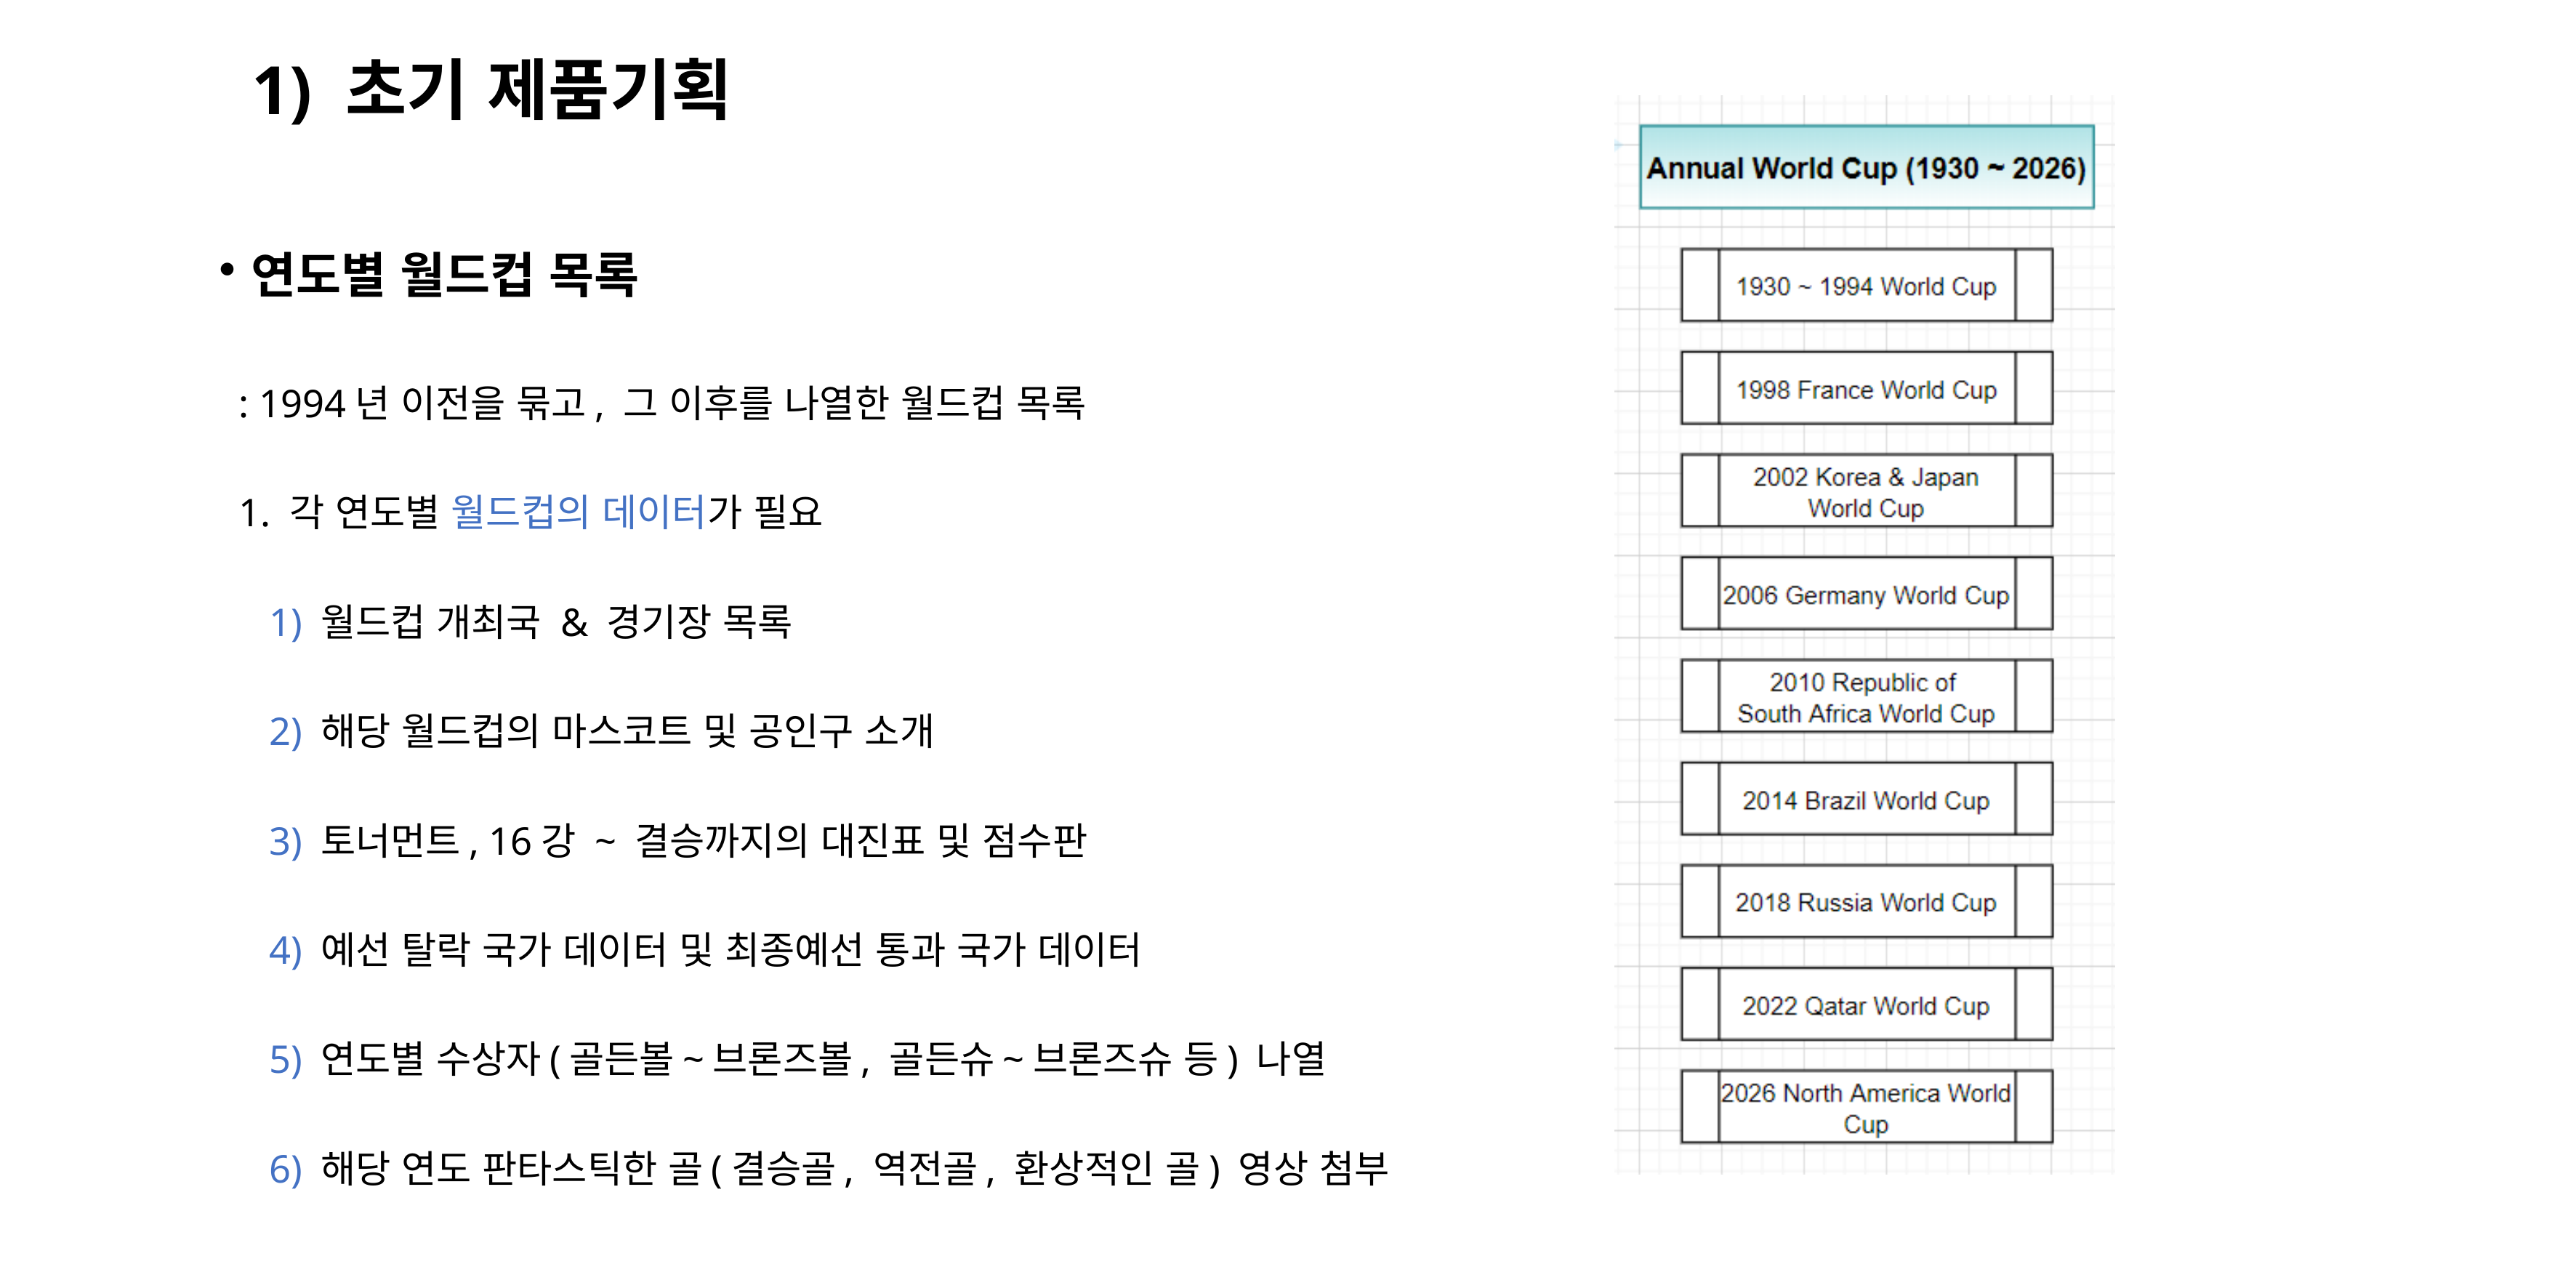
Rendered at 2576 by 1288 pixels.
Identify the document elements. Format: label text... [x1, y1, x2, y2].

text_box 1) 초기 제품기획 [212, 13, 791, 172]
list 연도별 월드컵 목록 : 1994년 이전을 묶고, 그 이후를 나열한 월드컵 목록 1. 각 연도별 월드컵의 데이터가 필요 1) 월드컵 개최국 & 경기장 목록 2) 해당 월드컵의 마스코트 및 공인구 소개 3) 토너먼트, 16강 ~ 결승까지의 대진표 및 점수판 4) 예선 탈락 국가 데이터 및 최종예선 통과 국가 데이터 5) 연도별 수상자(골든볼~브론즈볼, 골든슈~브론즈슈 등) 나열 6) 해당 연도 판타스틱한 골(결승골, 역전골, 환상적인 골) 영상 첨부 [208, 206, 2253, 1239]
picture [1614, 95, 2115, 1175]
